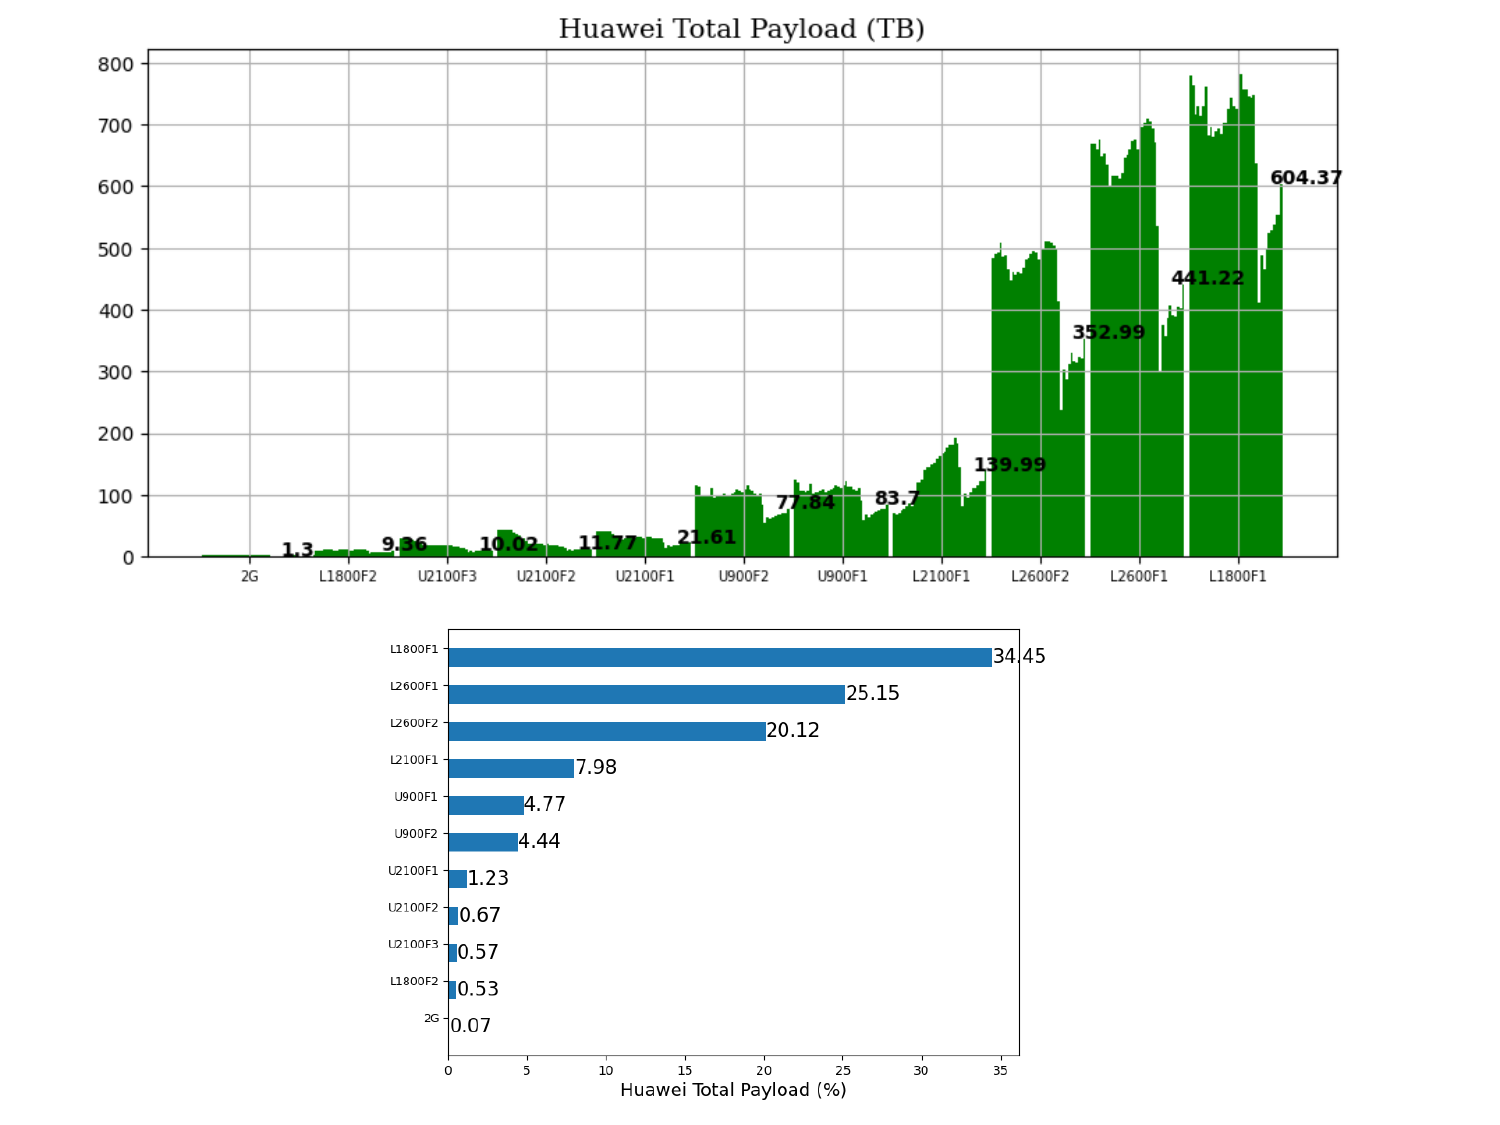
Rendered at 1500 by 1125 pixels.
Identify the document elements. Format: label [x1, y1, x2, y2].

picture [67, 0, 1418, 1117]
